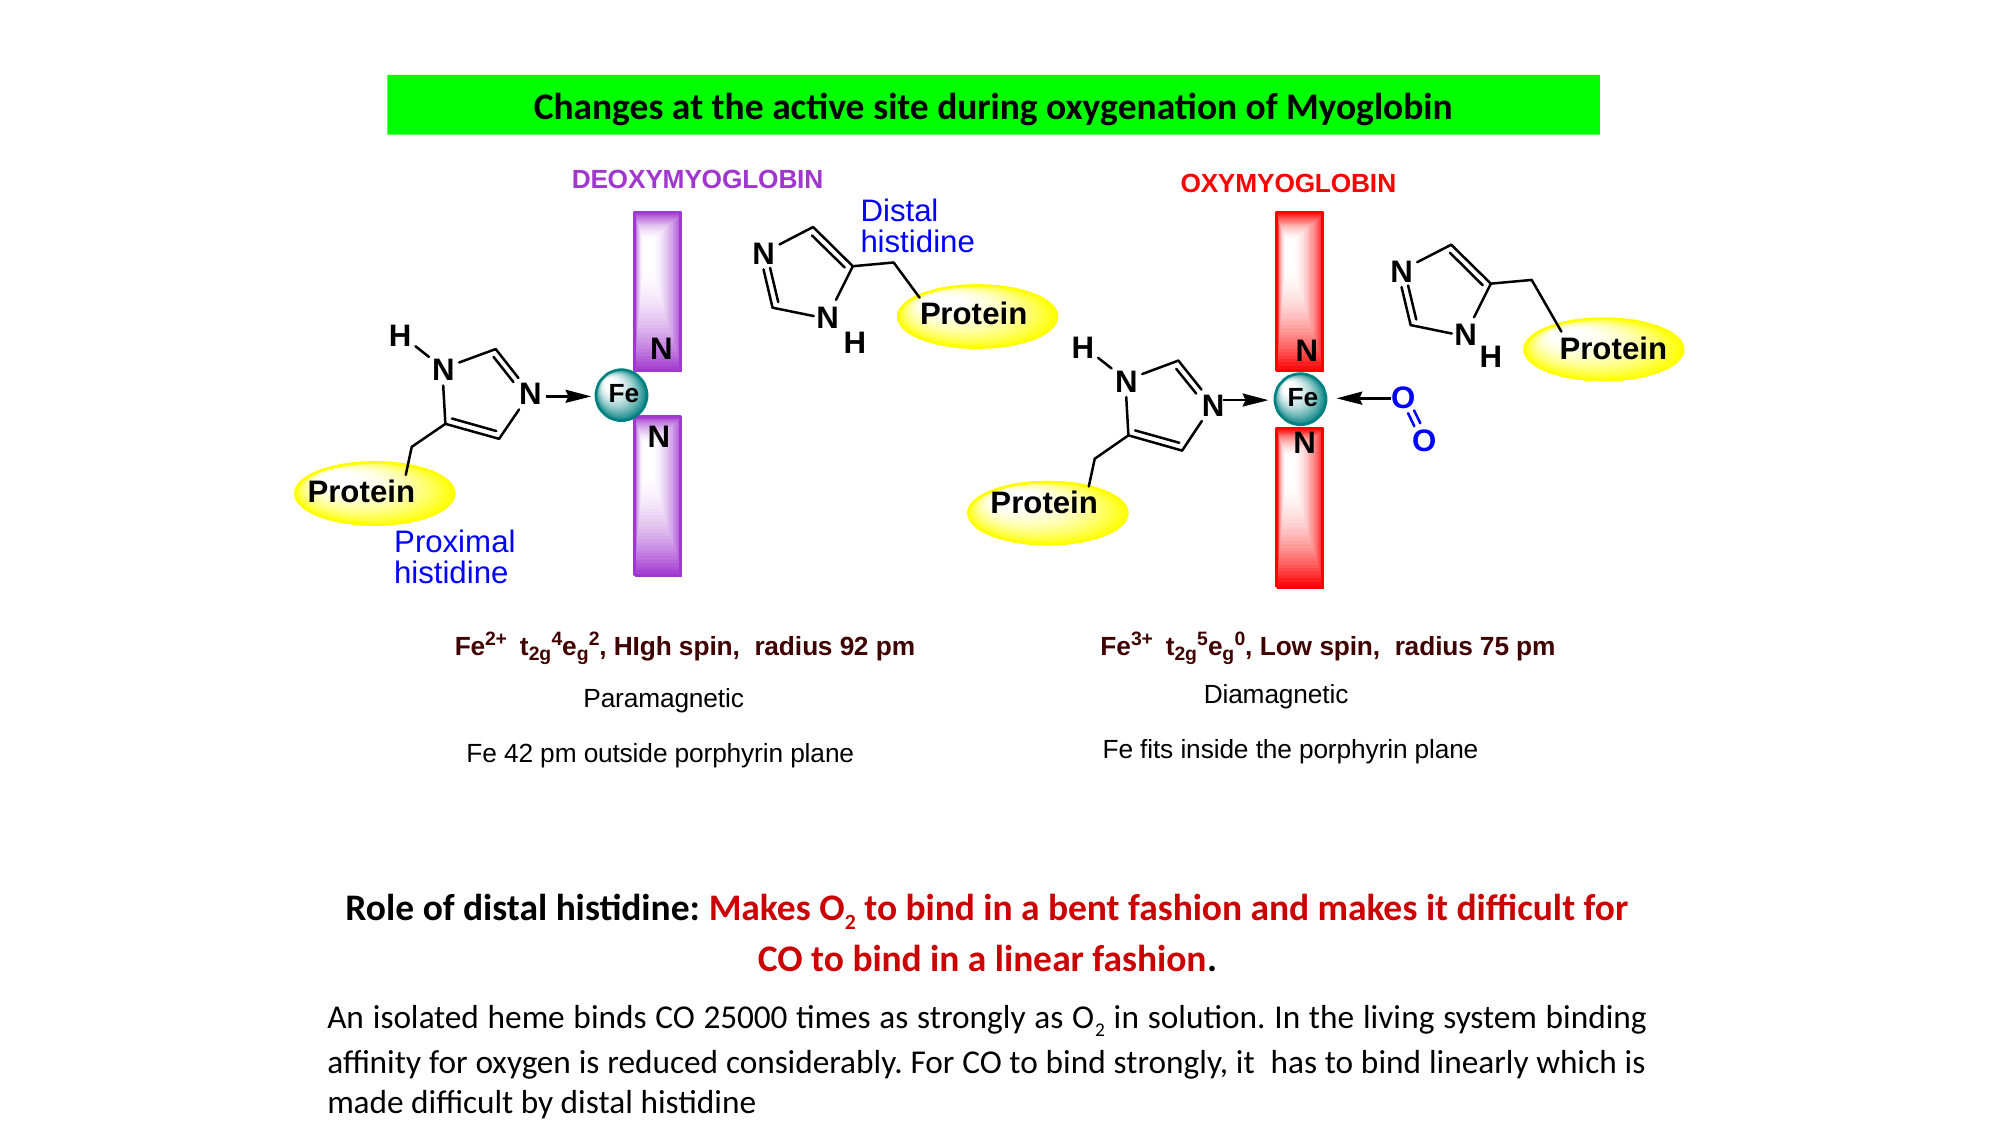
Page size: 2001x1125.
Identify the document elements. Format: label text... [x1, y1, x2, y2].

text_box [287, 162, 1713, 775]
text_box Changes at the active site during oxygenation of Myoglobin [387, 74, 1600, 135]
text_box Role of distal histidine: Makes O2 to bind in a bent fashion and makes it difficult for CO to bind in a linear fashion. An isolated heme binds CO 25000 times as strongly as O2 in solution. In the living system binding affinity for oxygen is reduced considerably. For CO to bind strongly, it has to bind linearly which is made difficult by distal histidine [312, 875, 1663, 1125]
